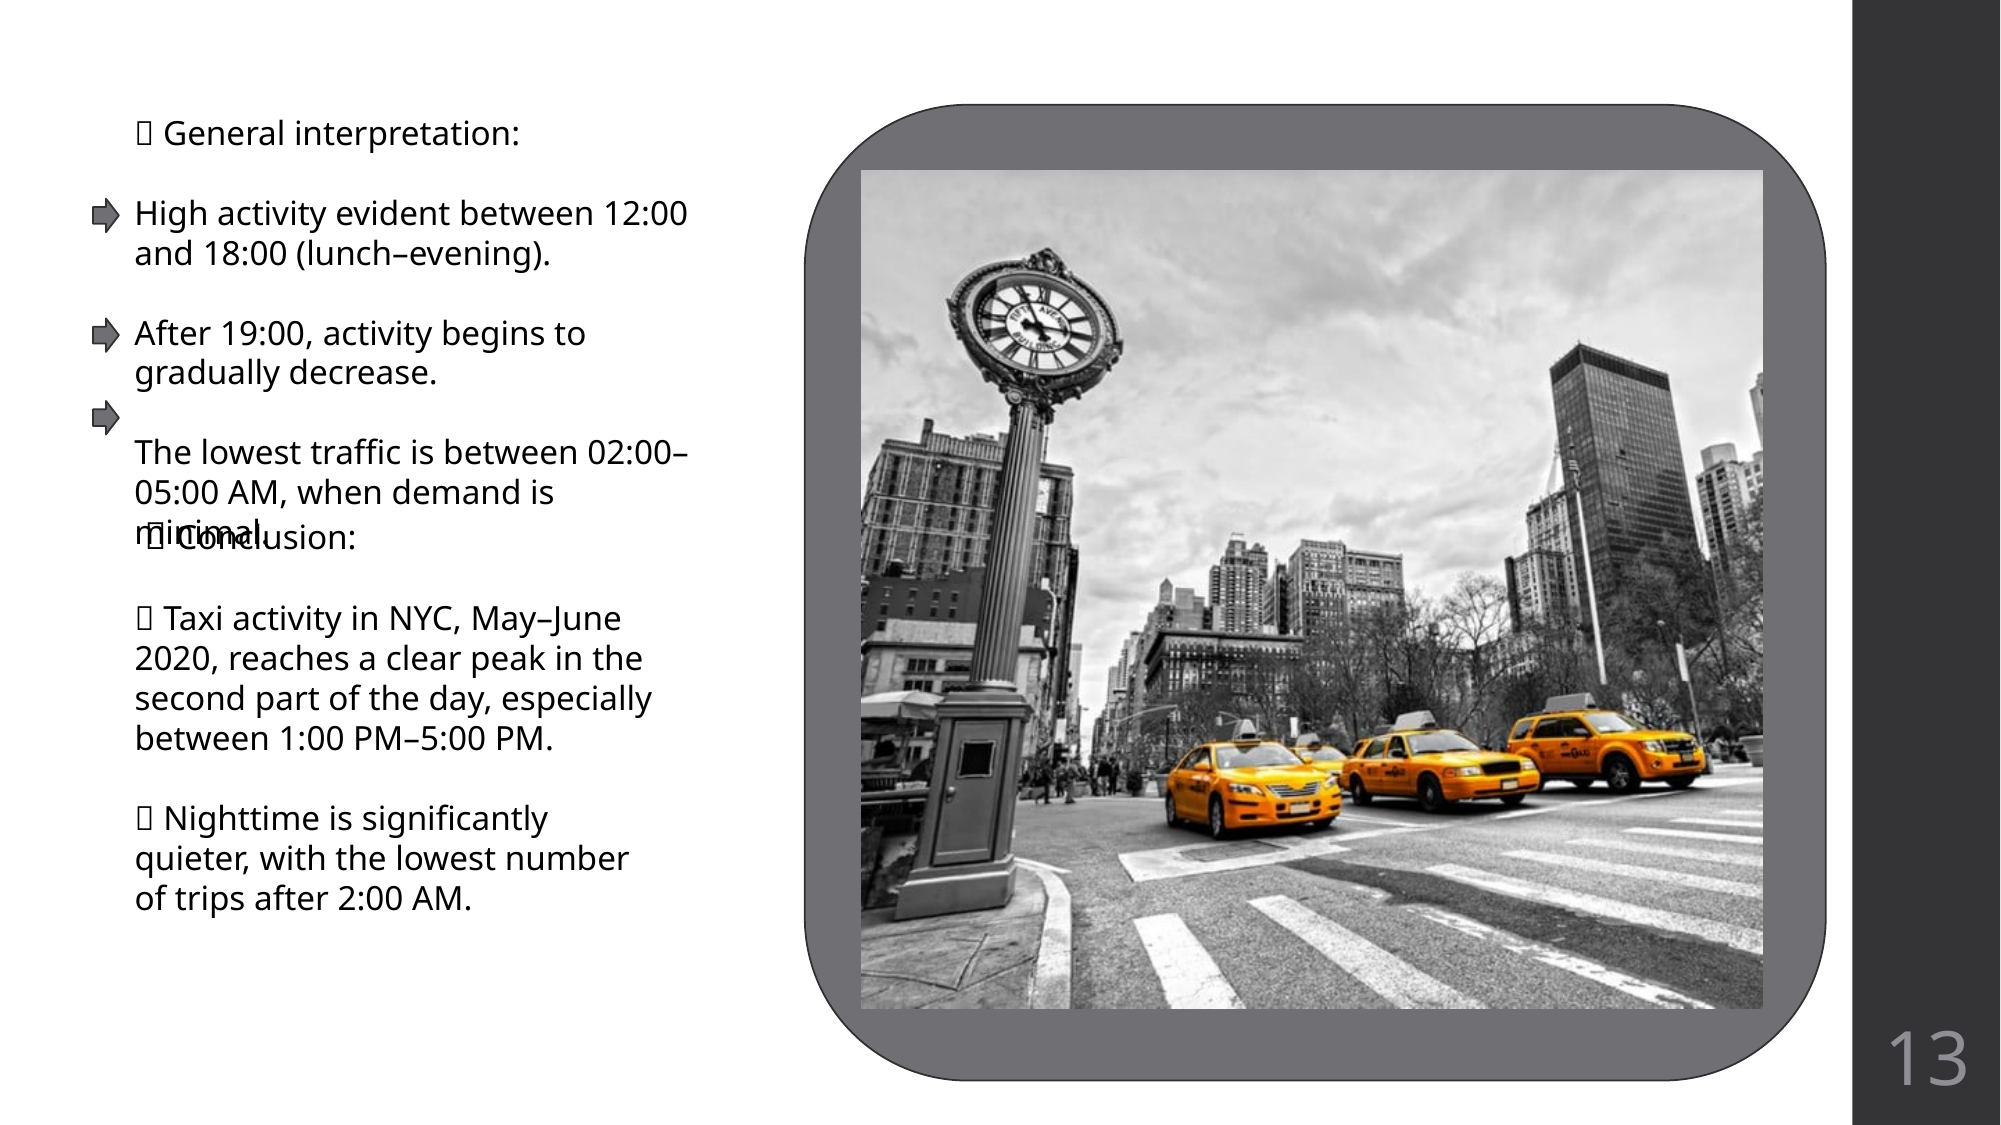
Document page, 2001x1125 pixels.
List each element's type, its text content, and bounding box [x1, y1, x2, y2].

text_box [92, 197, 120, 234]
text_box 🎯 Conclusion: ✅ Taxi activity in NYC, May–June 2020, reaches a clear peak in the second part of the day, especially between 1:00 PM–5:00 PM. ✅ Nighttime is significantly quieter, with the lowest number of trips after 2:00 AM. [119, 505, 677, 925]
slide_number 13 [1852, 1012, 2000, 1110]
text_box 🧠 General interpretation: High activity evident between 12:00 and 18:00 (lunch–evening). After 19:00, activity begins to gradually decrease. The lowest traffic is between 02:00–05:00 AM, when demand is minimal. [119, 104, 713, 559]
text_box [92, 317, 120, 353]
text_box [92, 400, 120, 436]
text_box [803, 103, 1827, 1082]
picture [861, 170, 1763, 1009]
